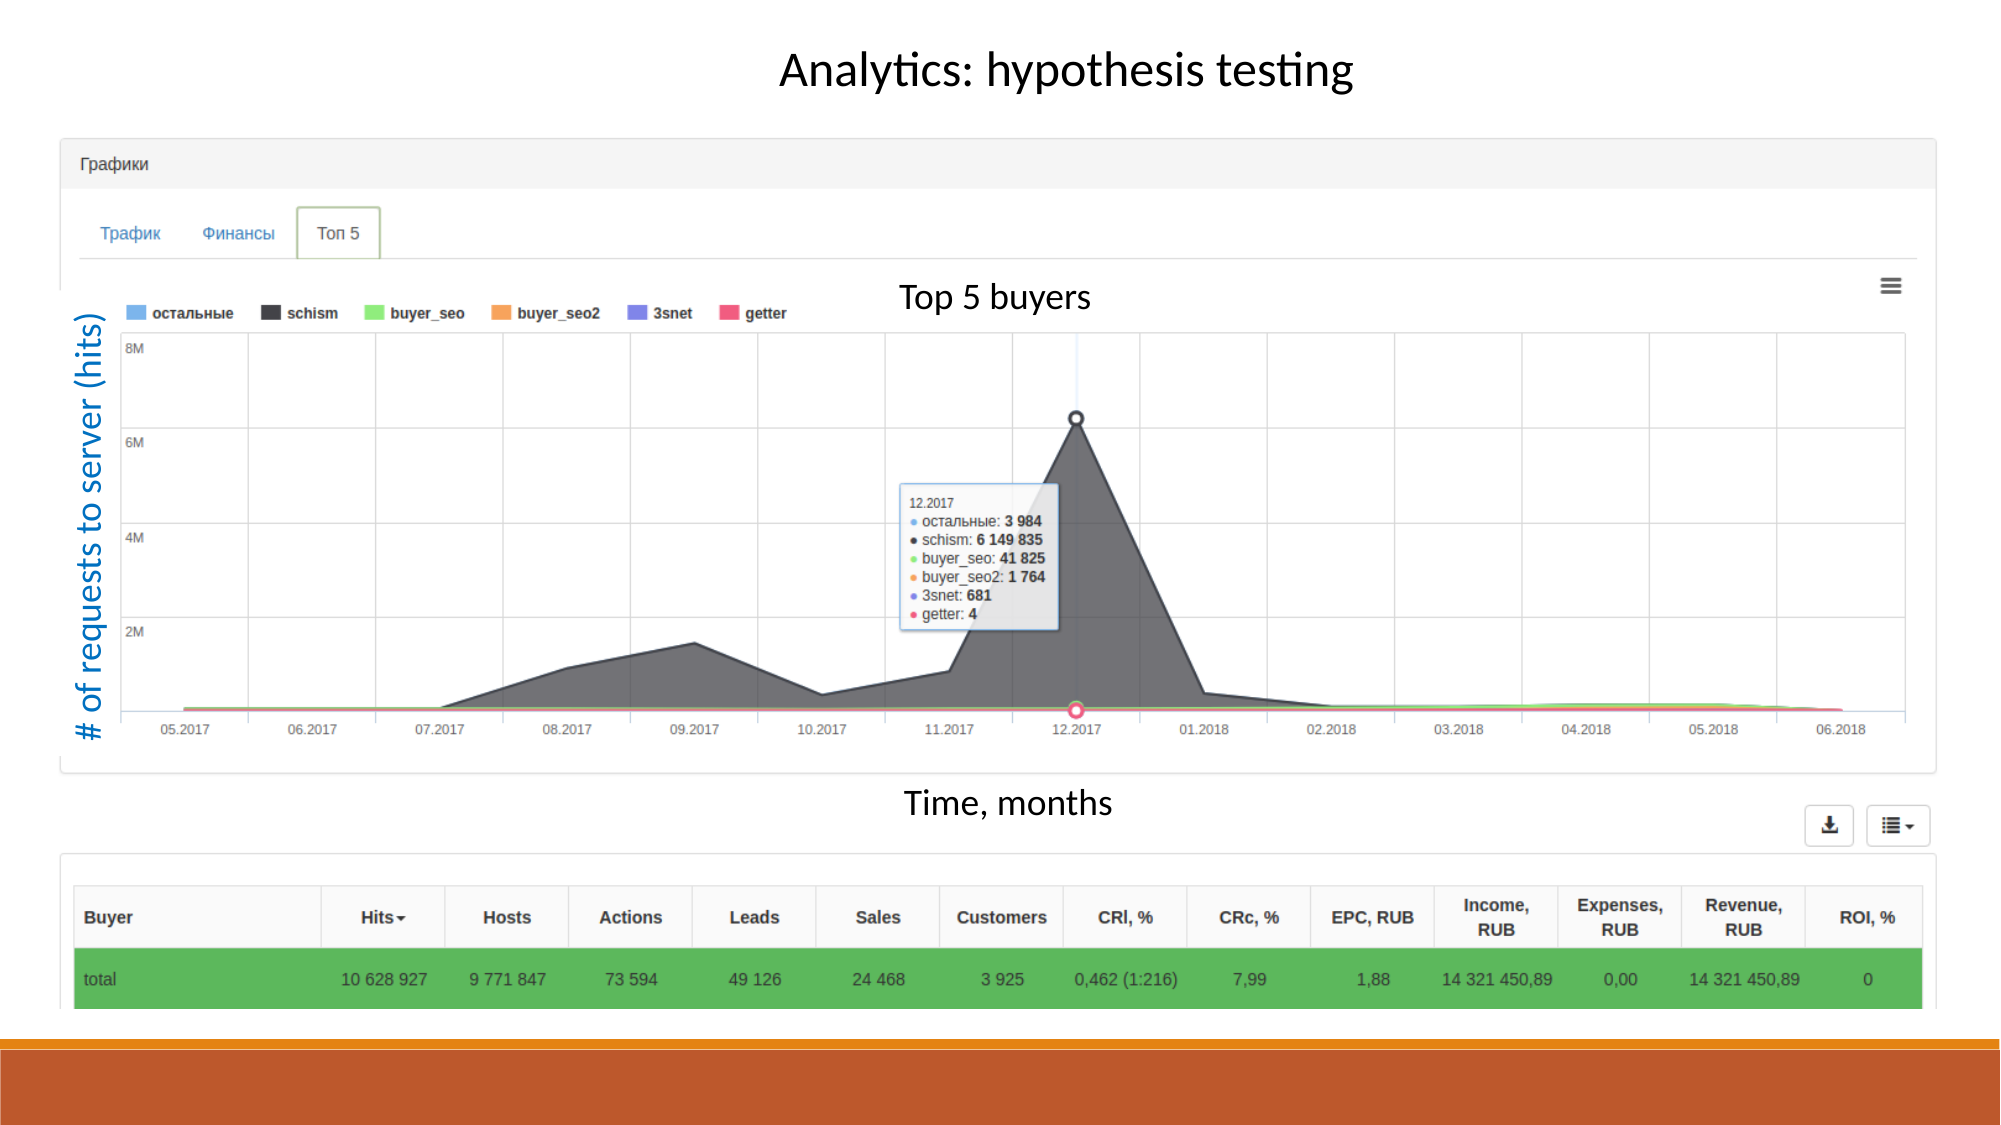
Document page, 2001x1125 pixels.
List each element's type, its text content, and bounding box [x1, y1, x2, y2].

text_box Analytics: hypothesis testing [764, 29, 1381, 104]
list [40, 122, 1958, 1010]
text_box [55, 264, 1131, 833]
